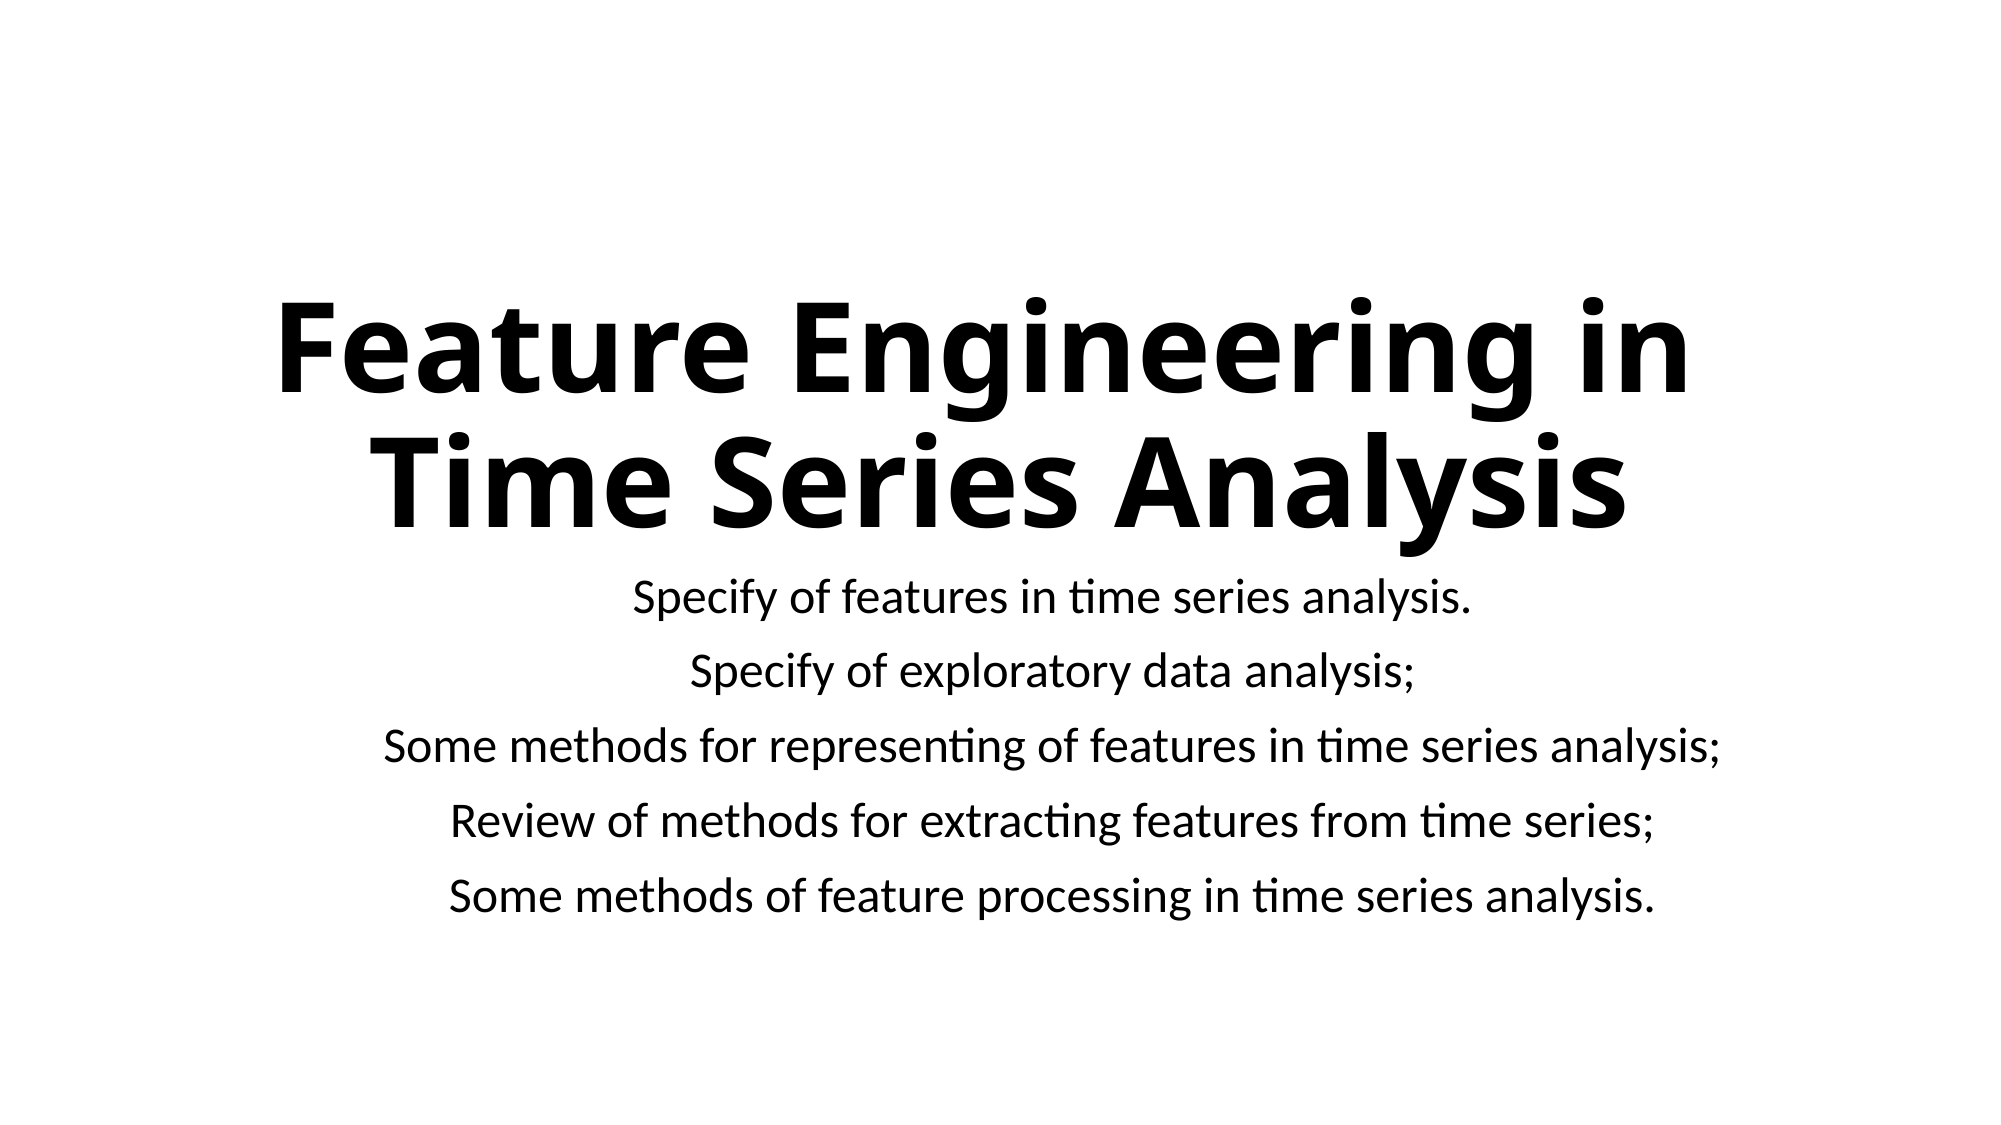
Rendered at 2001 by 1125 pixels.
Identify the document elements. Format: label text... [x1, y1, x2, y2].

title Feature Engineering in Time Series Analysis [249, 64, 1750, 563]
subtitle Specify of features in time series analysis. Specify of exploratory data analysis; Some methods for representing of features in time series analysis; Review of methods for extracting features from time series; Some methods of feature processing in time series analysis. [302, 562, 1803, 1040]
